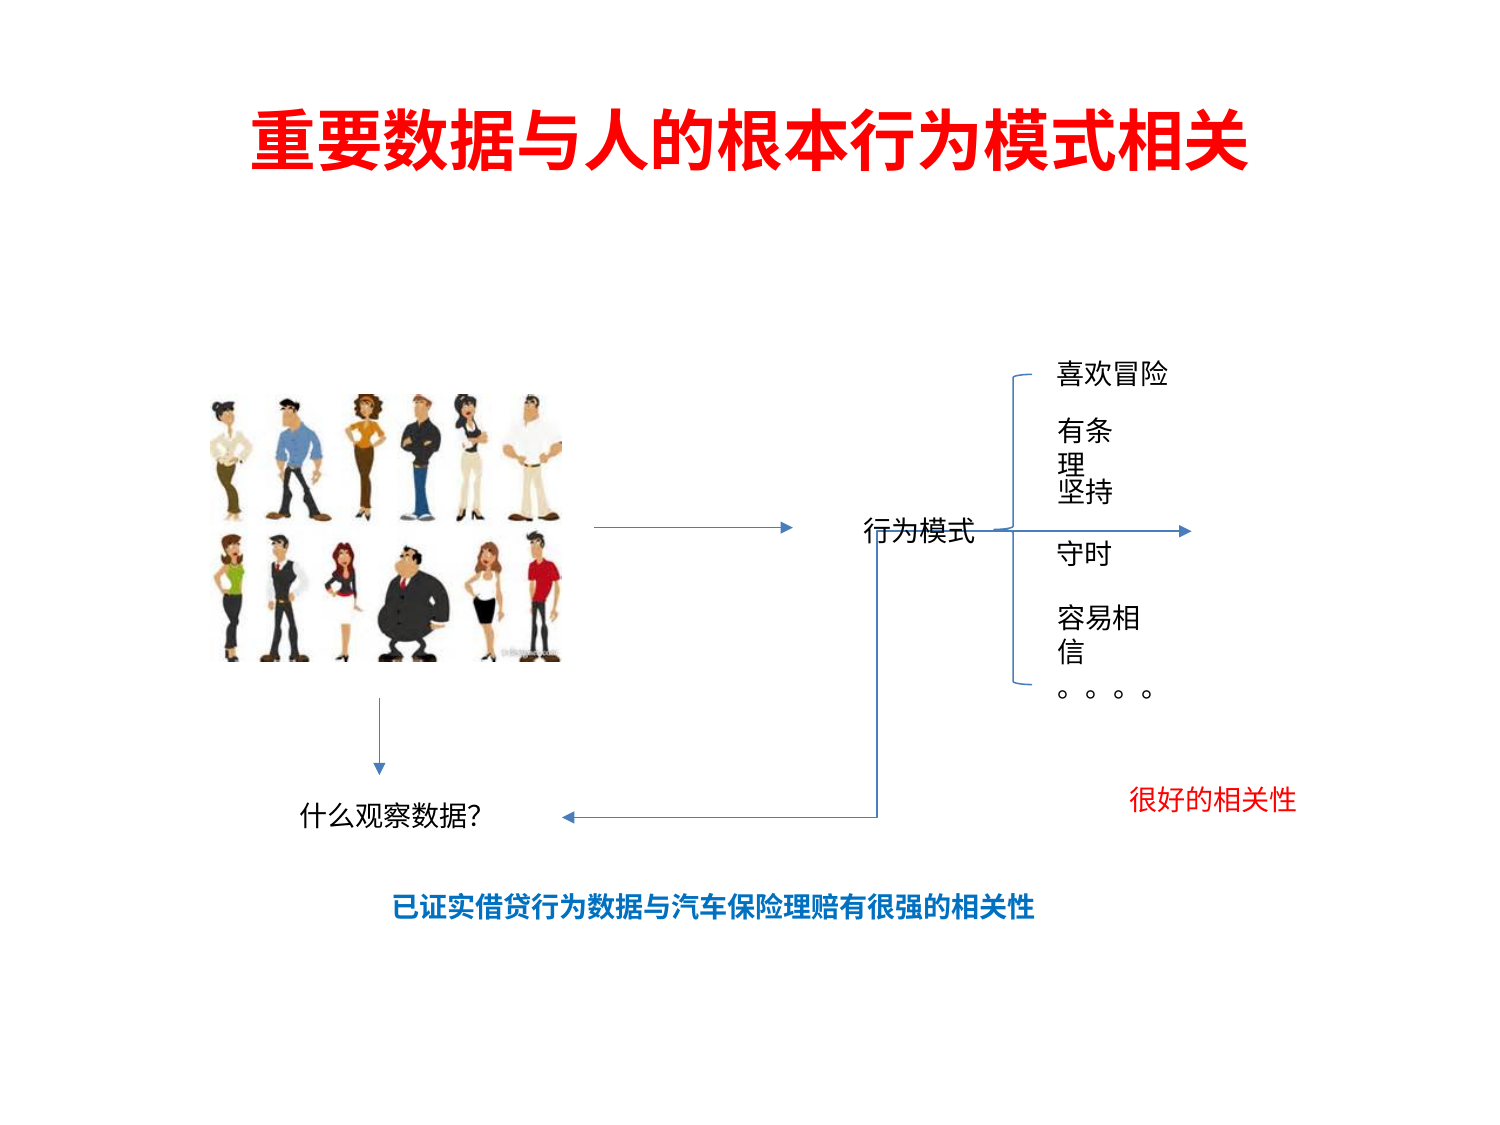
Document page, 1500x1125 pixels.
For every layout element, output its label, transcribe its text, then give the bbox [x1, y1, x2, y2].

text_box 行为模式 [848, 505, 991, 529]
text_box 已证实借贷行为数据与汽车保险理赔有很强的相关性 [376, 881, 1051, 930]
picture [210, 394, 563, 662]
title 重要数据与人的根本行为模式相关 [74, 44, 1426, 233]
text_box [561, 530, 1192, 818]
text_box 很好的相关性 [1194, 775, 1313, 824]
text_box 什么观察数据？ [284, 790, 511, 840]
text_box 坚持 [1042, 467, 1129, 516]
text_box [993, 373, 1033, 529]
text_box 喜欢冒险 [1042, 348, 1184, 398]
text_box 有条理 [1042, 405, 1152, 489]
